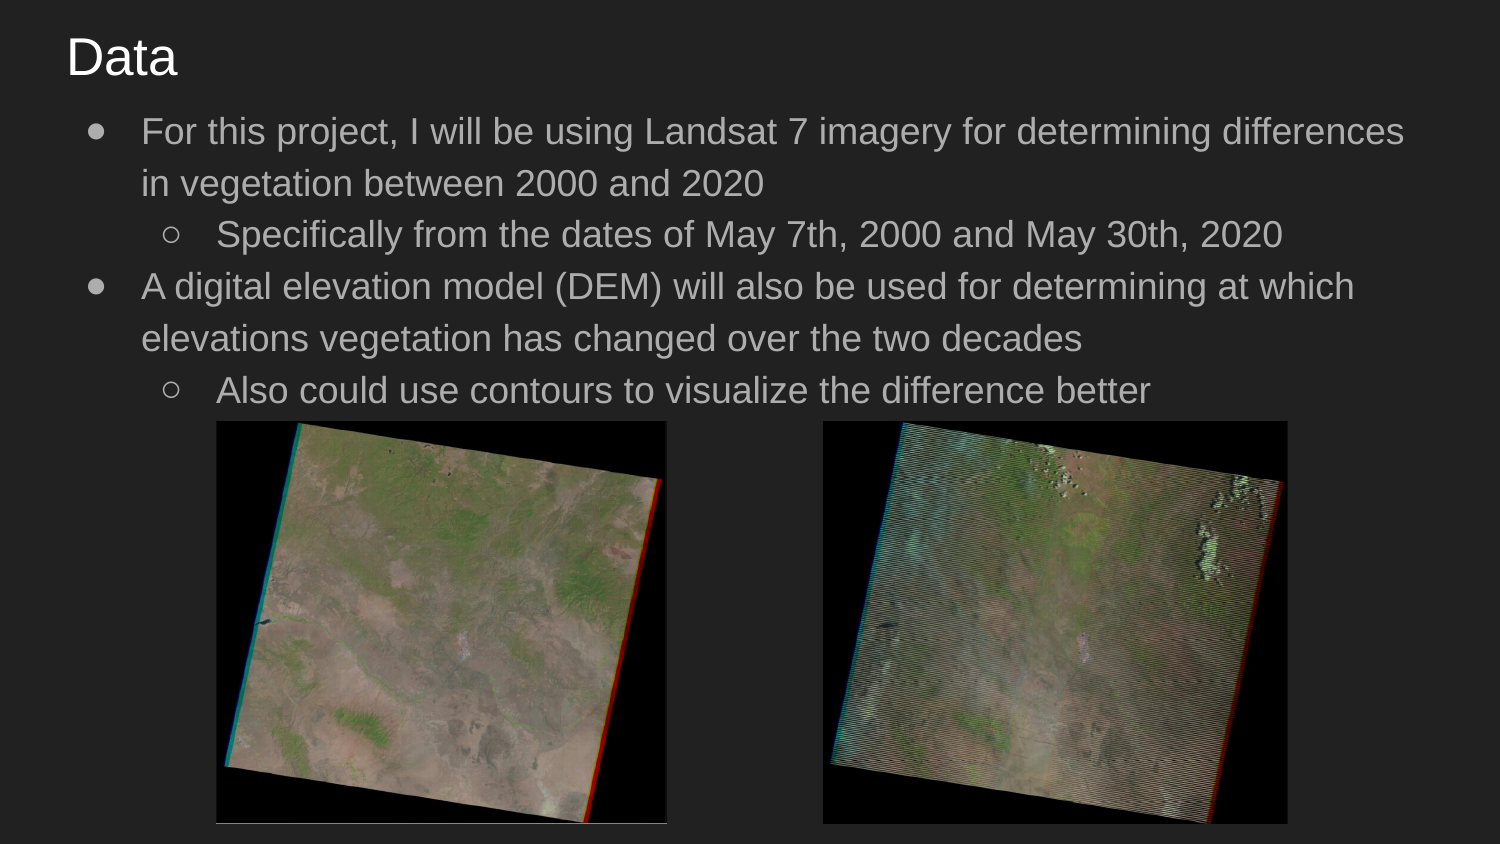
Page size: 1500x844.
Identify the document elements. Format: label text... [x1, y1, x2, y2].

picture [216, 421, 667, 825]
title Data [51, 7, 1449, 85]
picture [823, 421, 1288, 825]
list For this project, I will be using Landsat 7 imagery for determining differences in vegetation between 2000 and 2020 Specifically from the dates of May 7th, 2000 and May 30th, 2020 A digital elevation model (DEM) will also be used for determining at which elevations vegetation has changed over the two decades Also could use contours to visualize the difference better [51, 85, 1449, 714]
